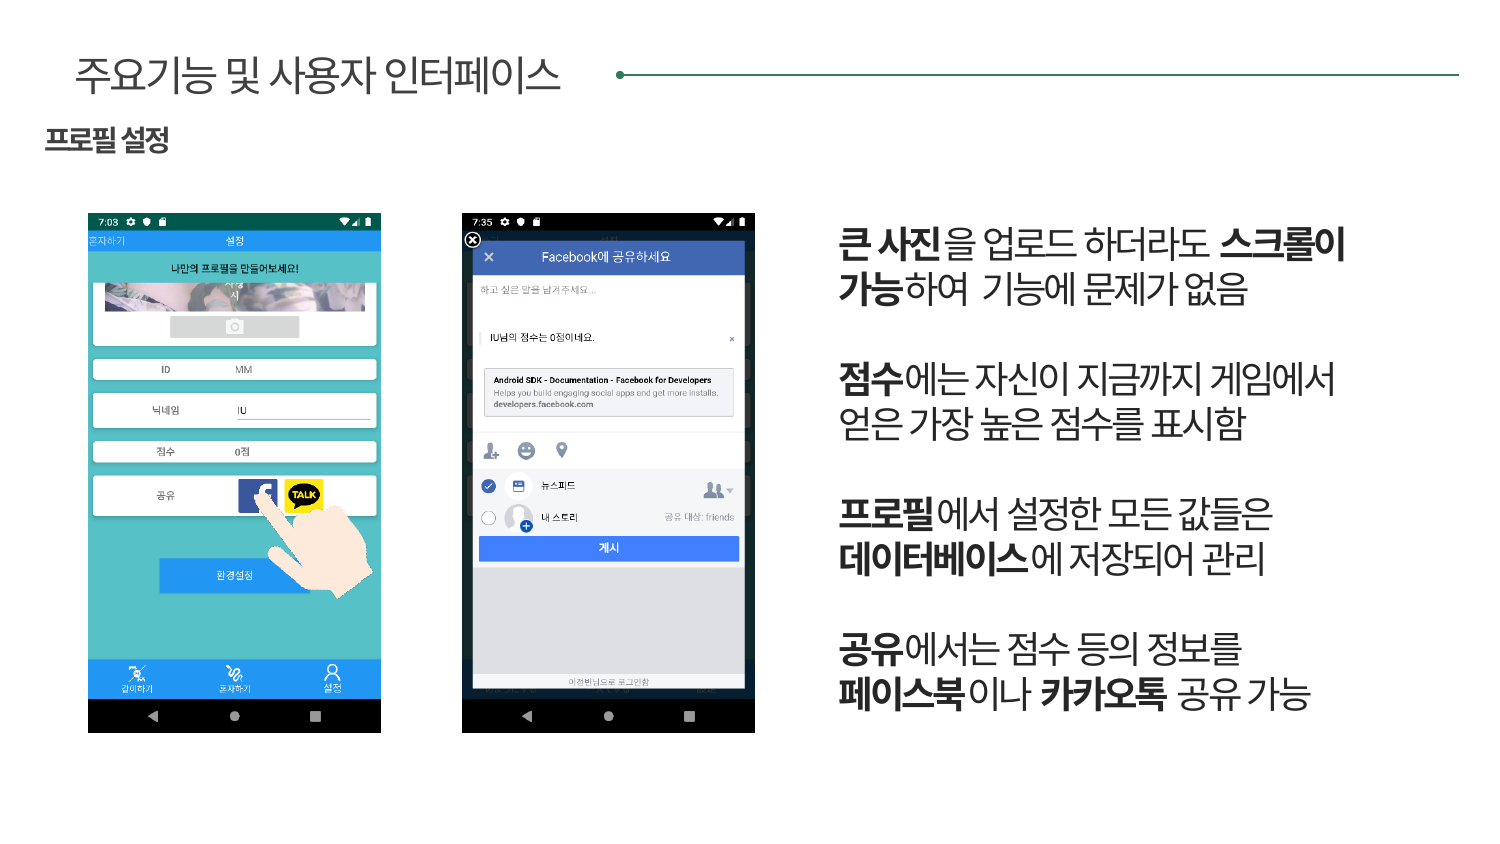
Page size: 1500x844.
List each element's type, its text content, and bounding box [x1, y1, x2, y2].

text_box 큰 사진을 업로드 하더라도 스크롤이 가능하여 기능에 문제가 없음 점수에는 자신이 지금까지 게임에서 얻은 가장 높은 점수를 표시함 프로필에서 설정한 모든 값들은 데이터베이스에 저장되어 관리 공유에서는 점수 등의 정보를 페이스북이나 카카오톡 공유 가능 [824, 213, 1412, 724]
picture [461, 213, 755, 734]
picture [88, 213, 414, 734]
text_box 프로필 설정 [29, 115, 408, 166]
text_box 주요기능 및 사용자 인터페이스 [29, 42, 609, 107]
